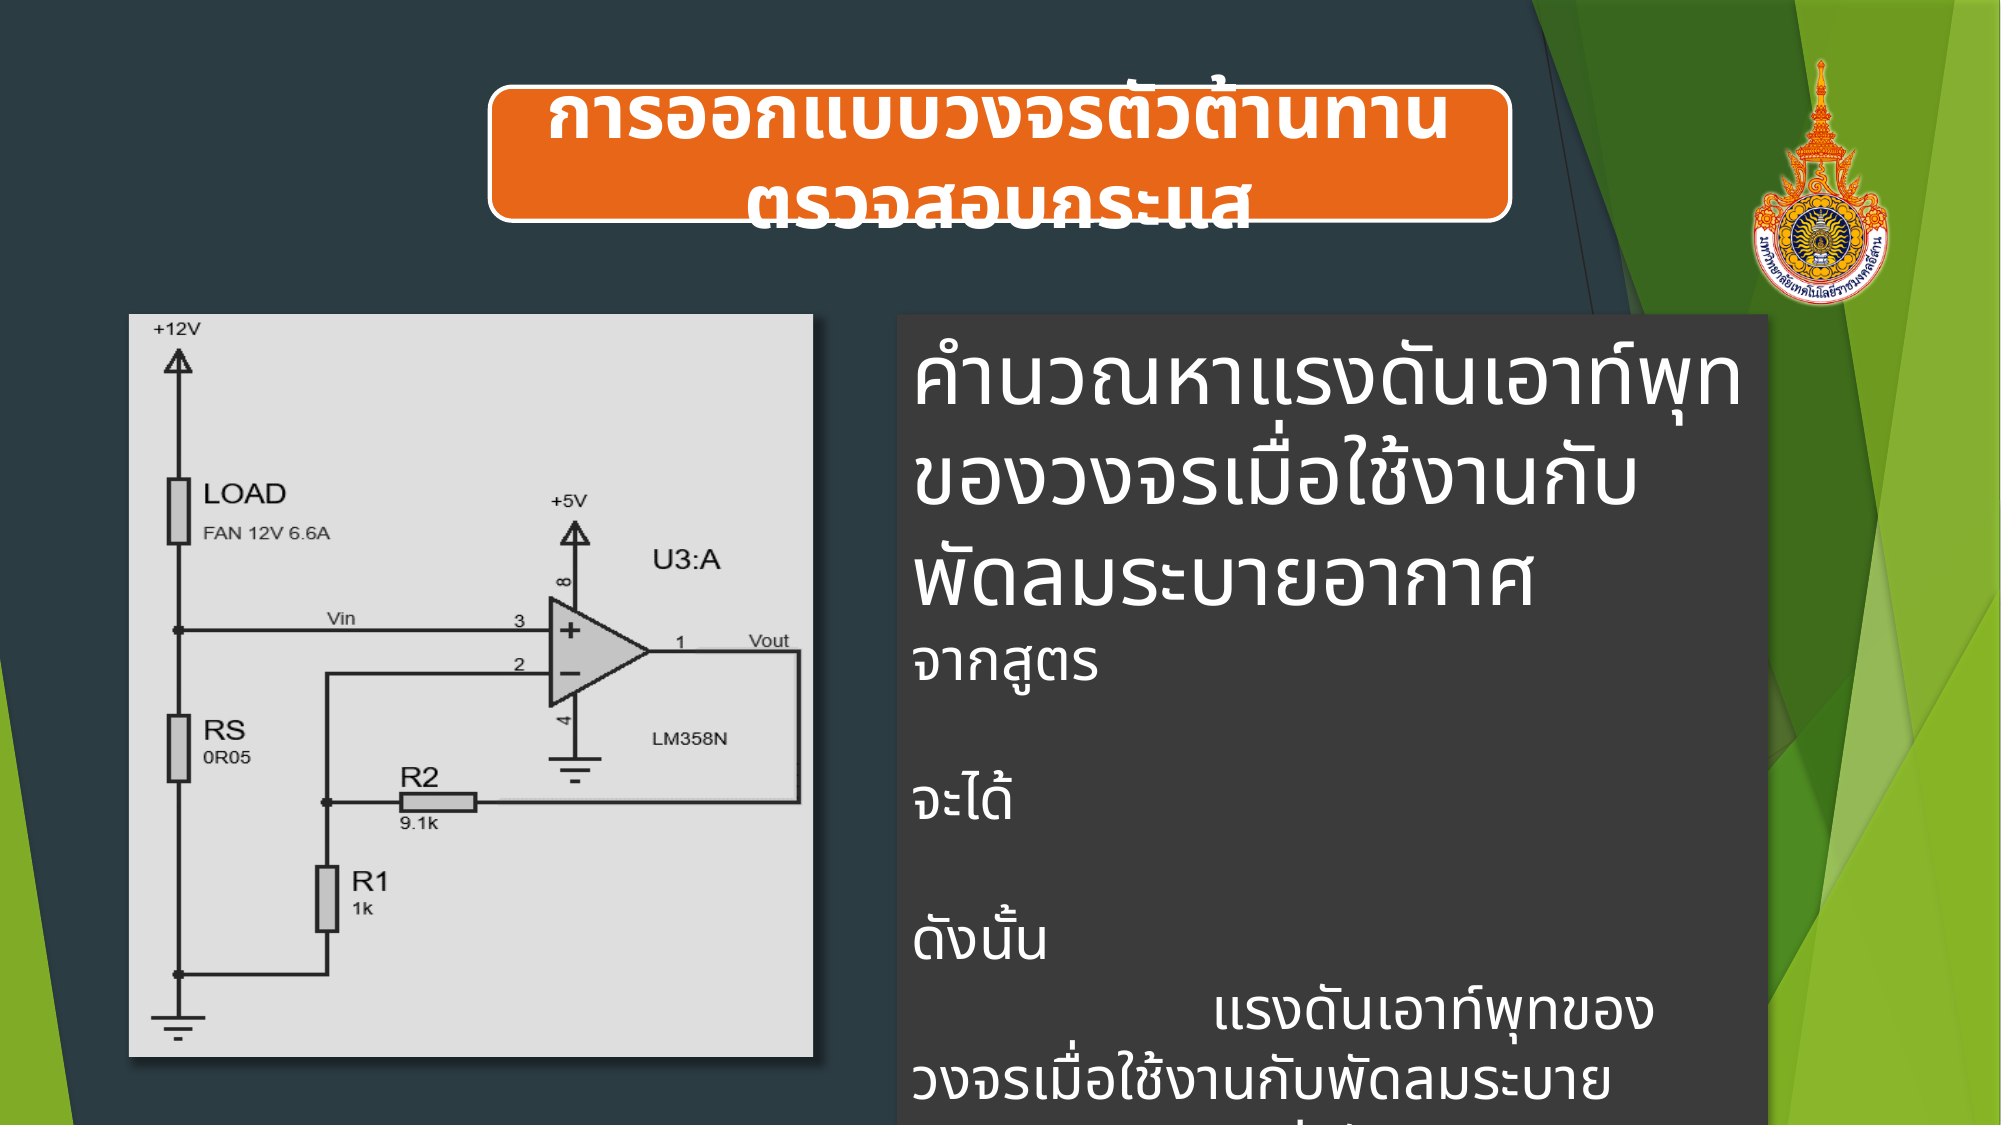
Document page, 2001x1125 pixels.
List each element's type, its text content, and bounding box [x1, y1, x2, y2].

text_box การออกแบบวงจรตัวต้านทานตรวจสอบกระแส [487, 84, 1513, 223]
picture [1748, 47, 1892, 315]
picture [128, 313, 814, 1057]
